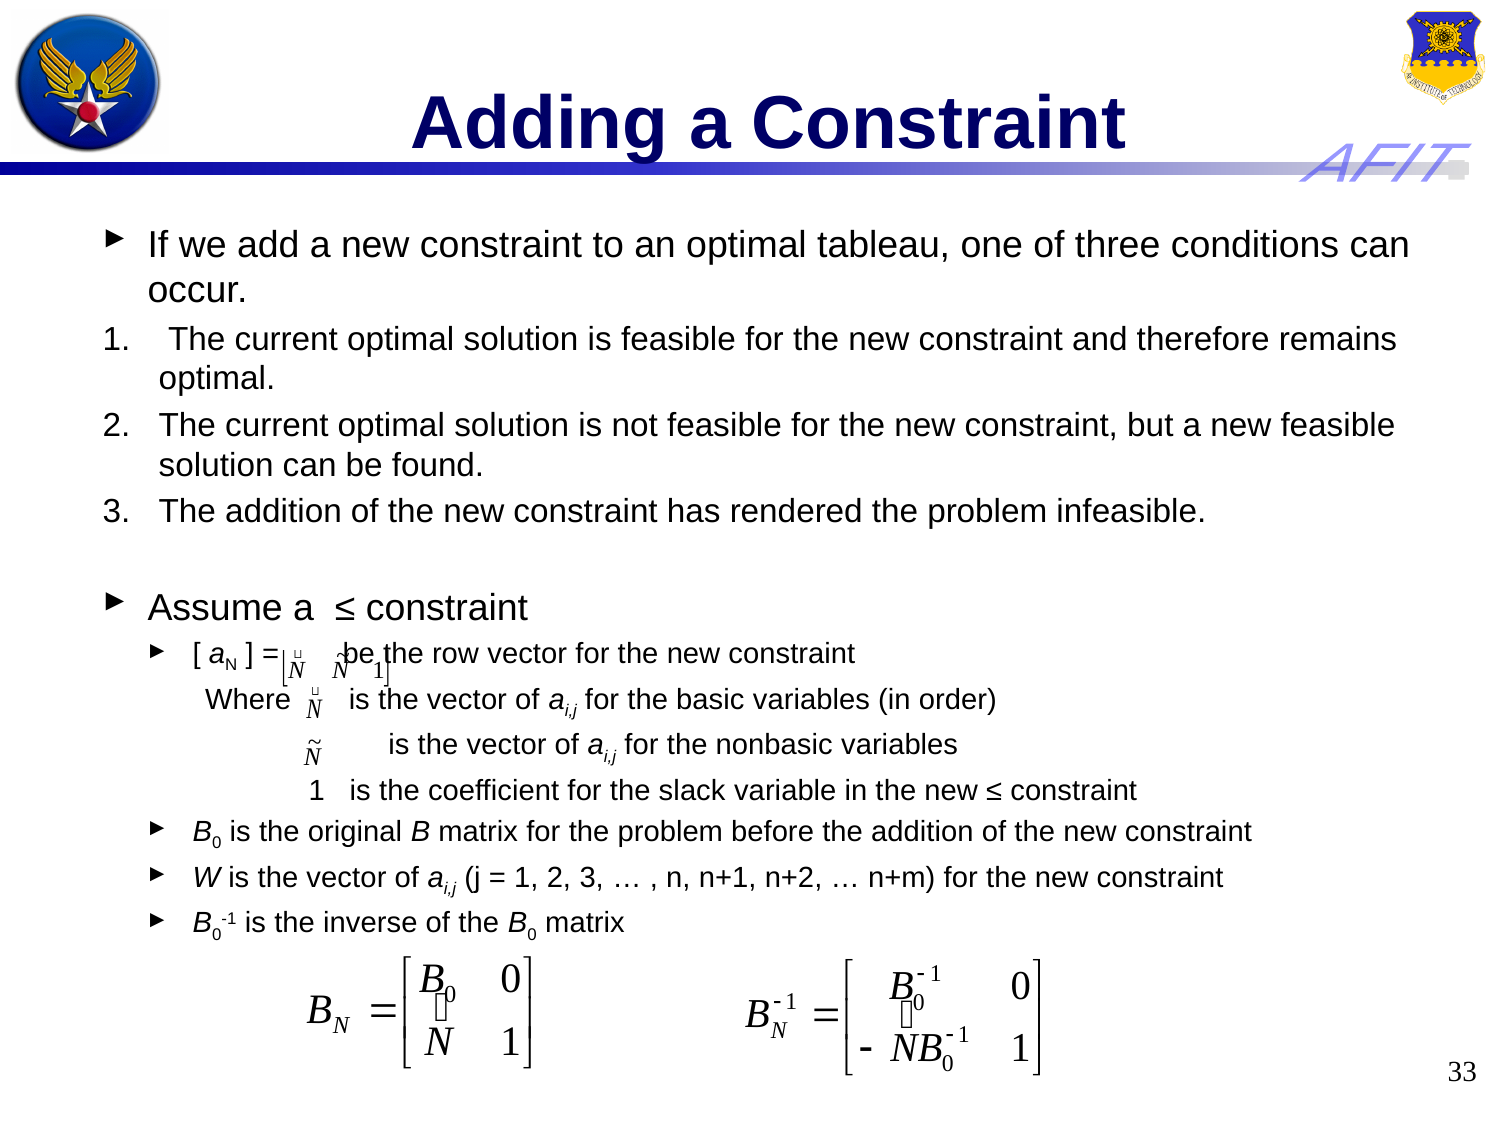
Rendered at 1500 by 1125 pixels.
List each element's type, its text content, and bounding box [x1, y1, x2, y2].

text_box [278, 649, 393, 690]
title Adding a Constraint [75, 24, 1463, 213]
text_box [298, 735, 329, 772]
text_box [297, 949, 547, 1076]
picture [1401, 11, 1486, 105]
slide_number 33 [1179, 1044, 1493, 1120]
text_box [737, 951, 1056, 1082]
list If we add a new constraint to an optimal tableau, one of three conditions can occur. The current optimal solution is feasible for the new constraint and therefore remains optimal. The current optimal solution is not feasible for the new constraint, but a new feasible solution can be found. The addition of the new constraint has rendered the problem infeasible. Assume a ≤ constraint [ aN ] = be the row vector for the new constraint Where is the vector of ai,j for the basic variables (in order) is the vector of ai,j for the nonbasic variables 1 is the coefficient for the slack variable in the new ≤ constraint B0 is the original B matrix for the problem before the addition of the new constraint W is the vector of ai,j (j = 1, 2, 3, … , n, n+1, n+2, … n+m) for the new constraint B0-1 is the inverse of the B0 matrix [87, 212, 1463, 1088]
picture [11, 9, 169, 154]
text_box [301, 687, 329, 726]
